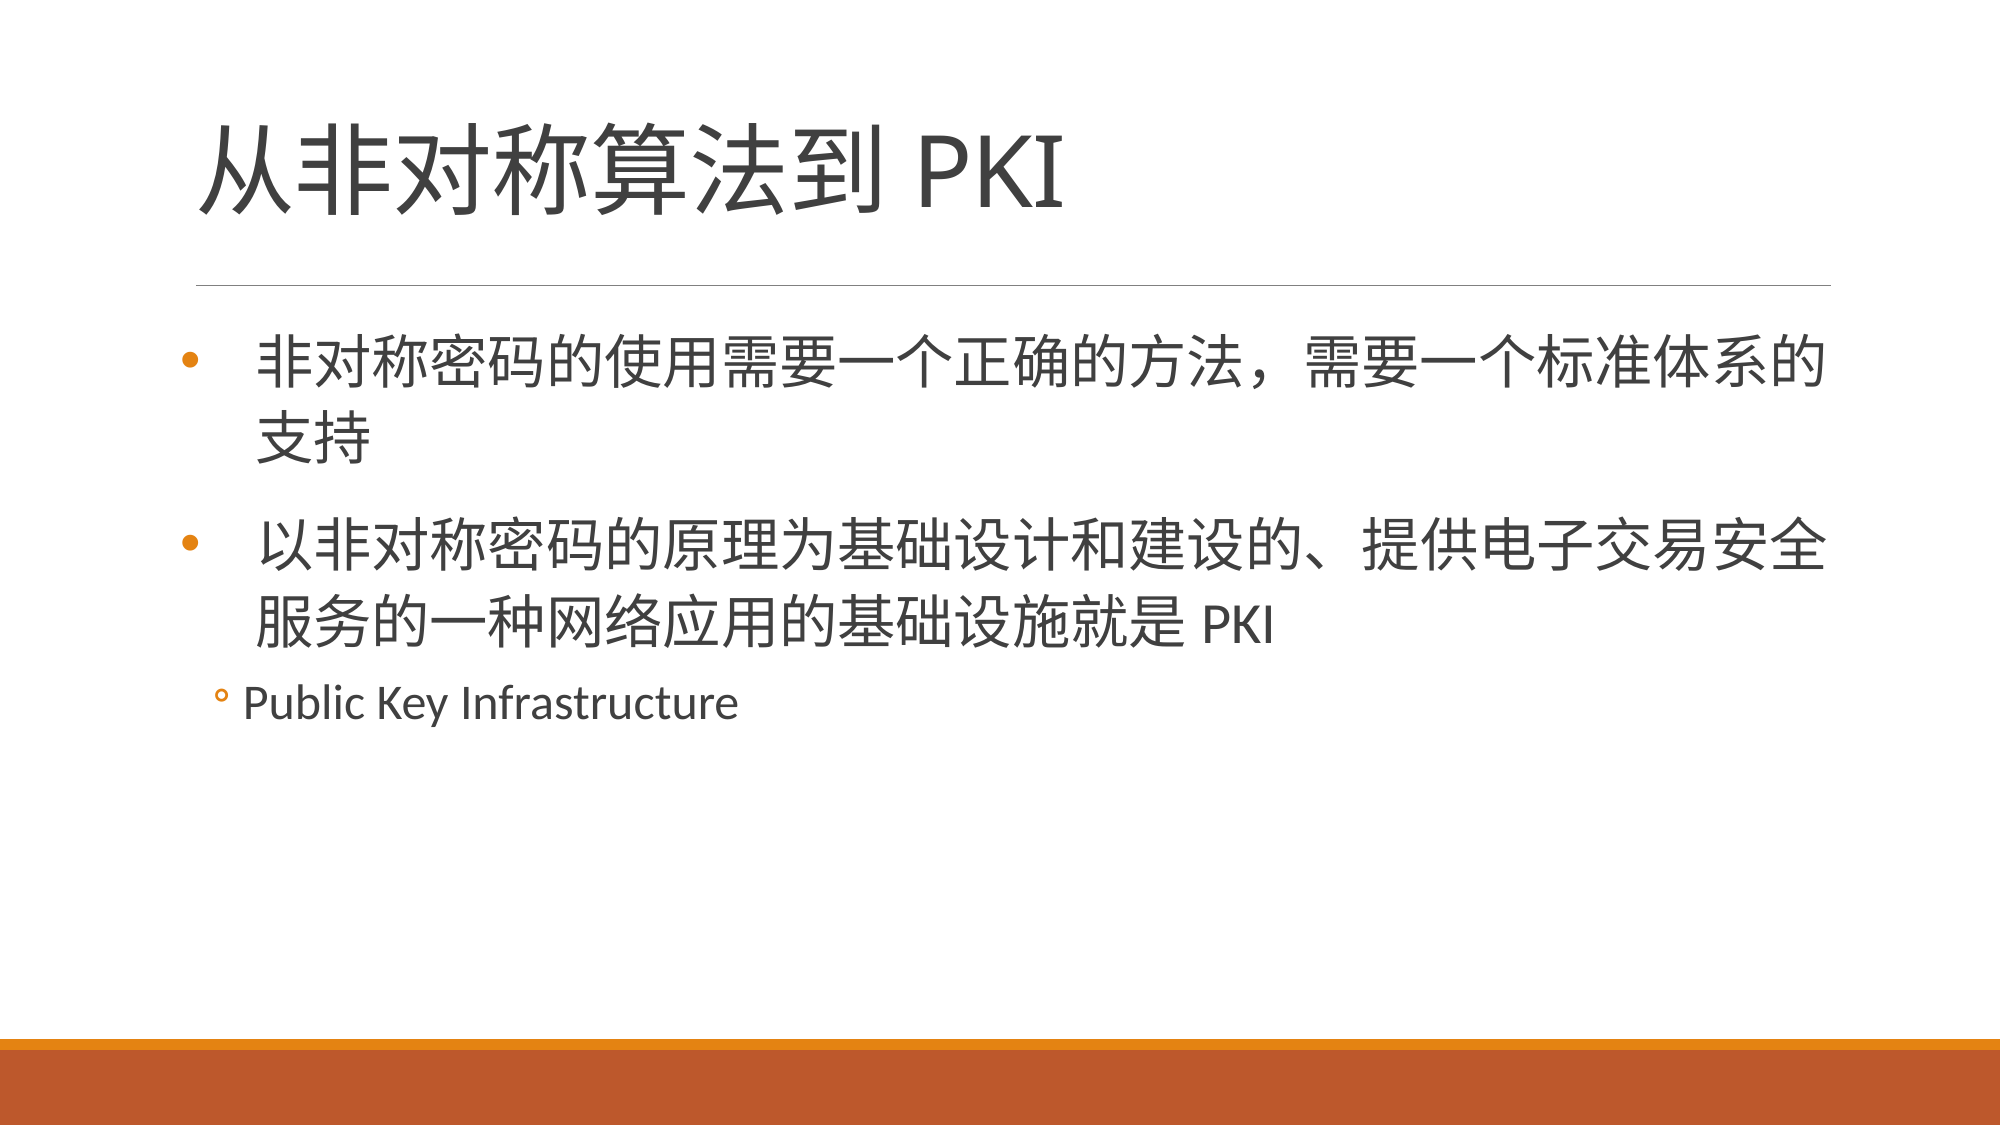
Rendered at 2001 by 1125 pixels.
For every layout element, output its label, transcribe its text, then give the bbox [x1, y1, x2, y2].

list 非对称密码的使用需要一个正确的方法，需要一个标准体系的支持 以非对称密码的原理为基础设计和建设的、提供电子交易安全服务的一种网络应用的基础设施就是PKI Public Key Infrastructure [180, 310, 1830, 971]
title 从非对称算法到PKI [180, 47, 1830, 236]
